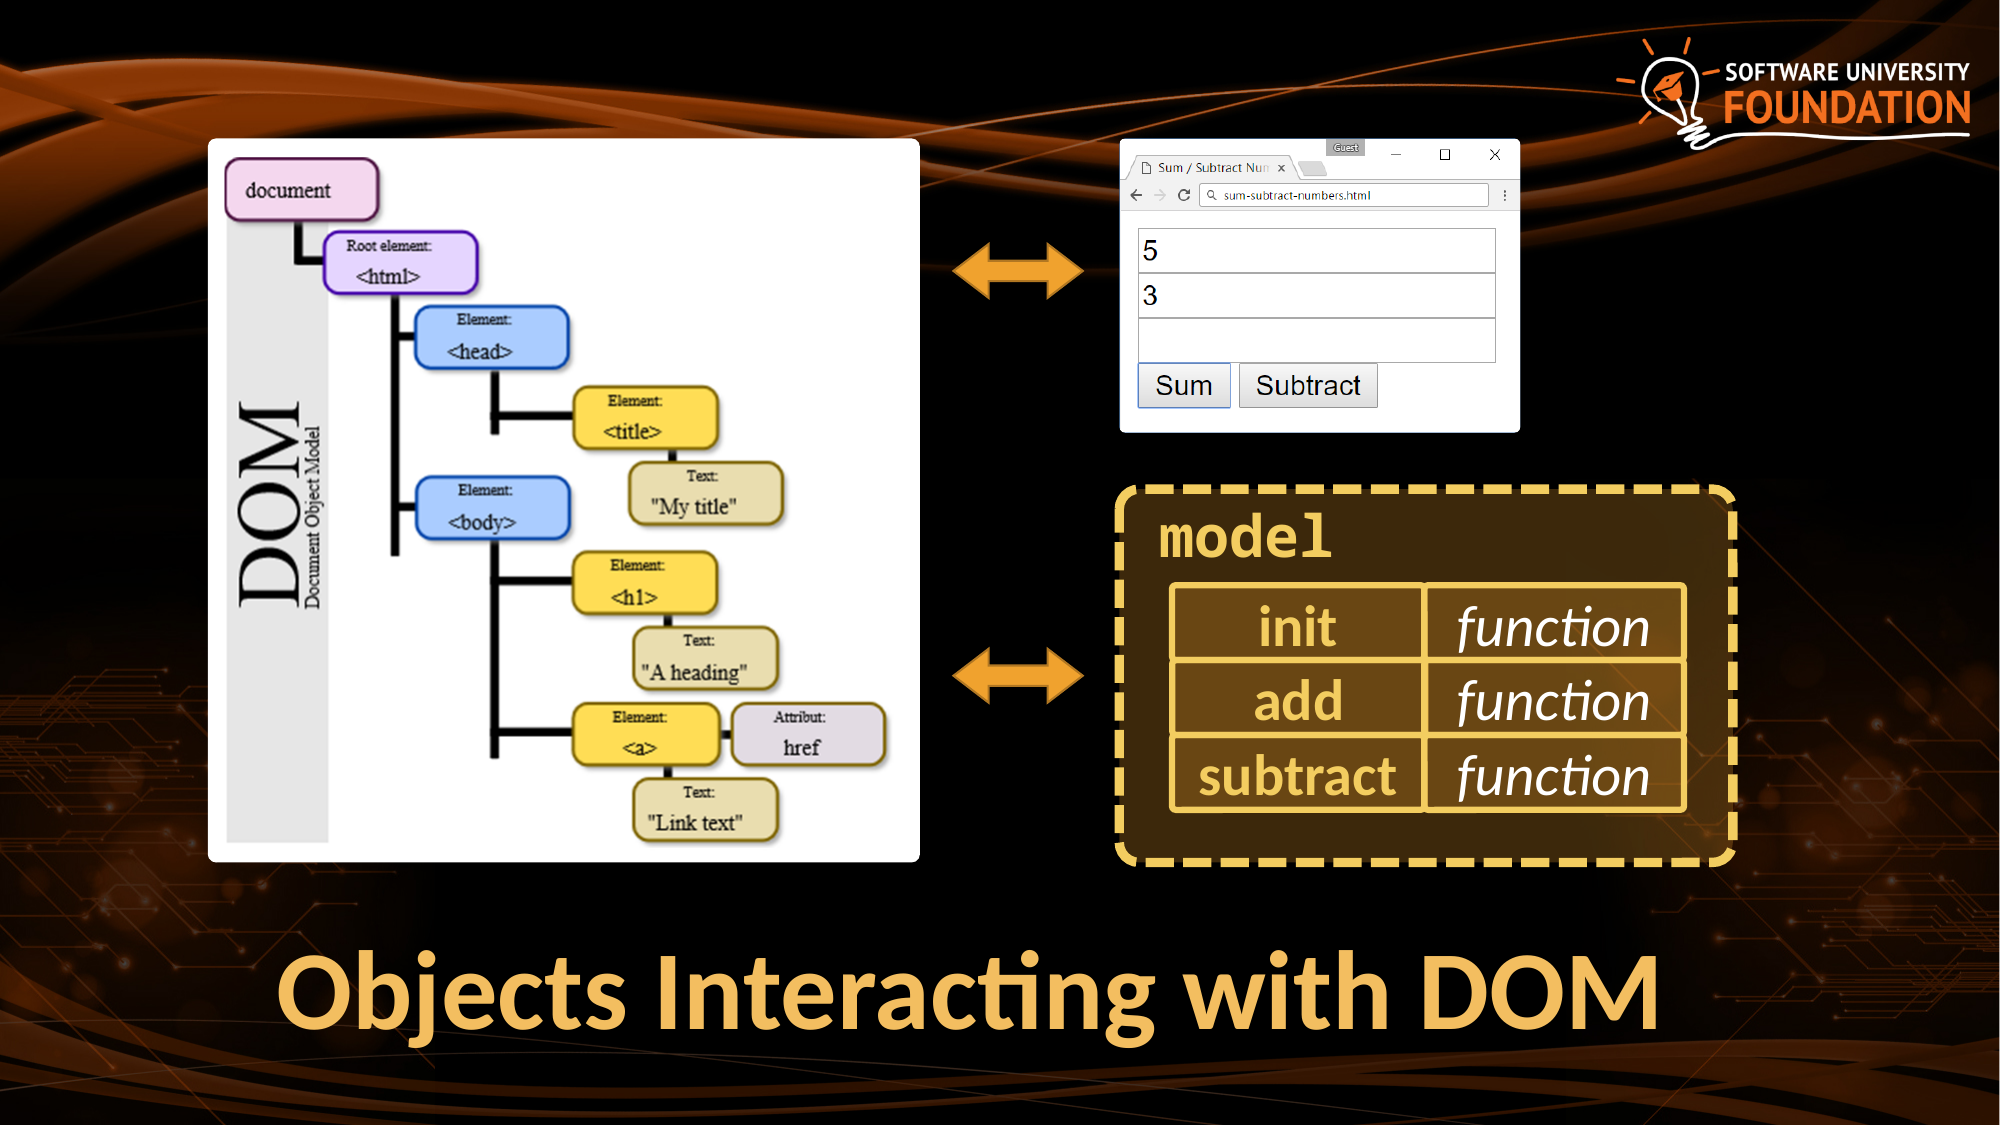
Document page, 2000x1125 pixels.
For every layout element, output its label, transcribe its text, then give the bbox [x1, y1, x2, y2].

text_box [207, 138, 1733, 863]
picture [0, 0, 2000, 1125]
title Objects Interacting with DOM [237, 924, 1704, 1060]
